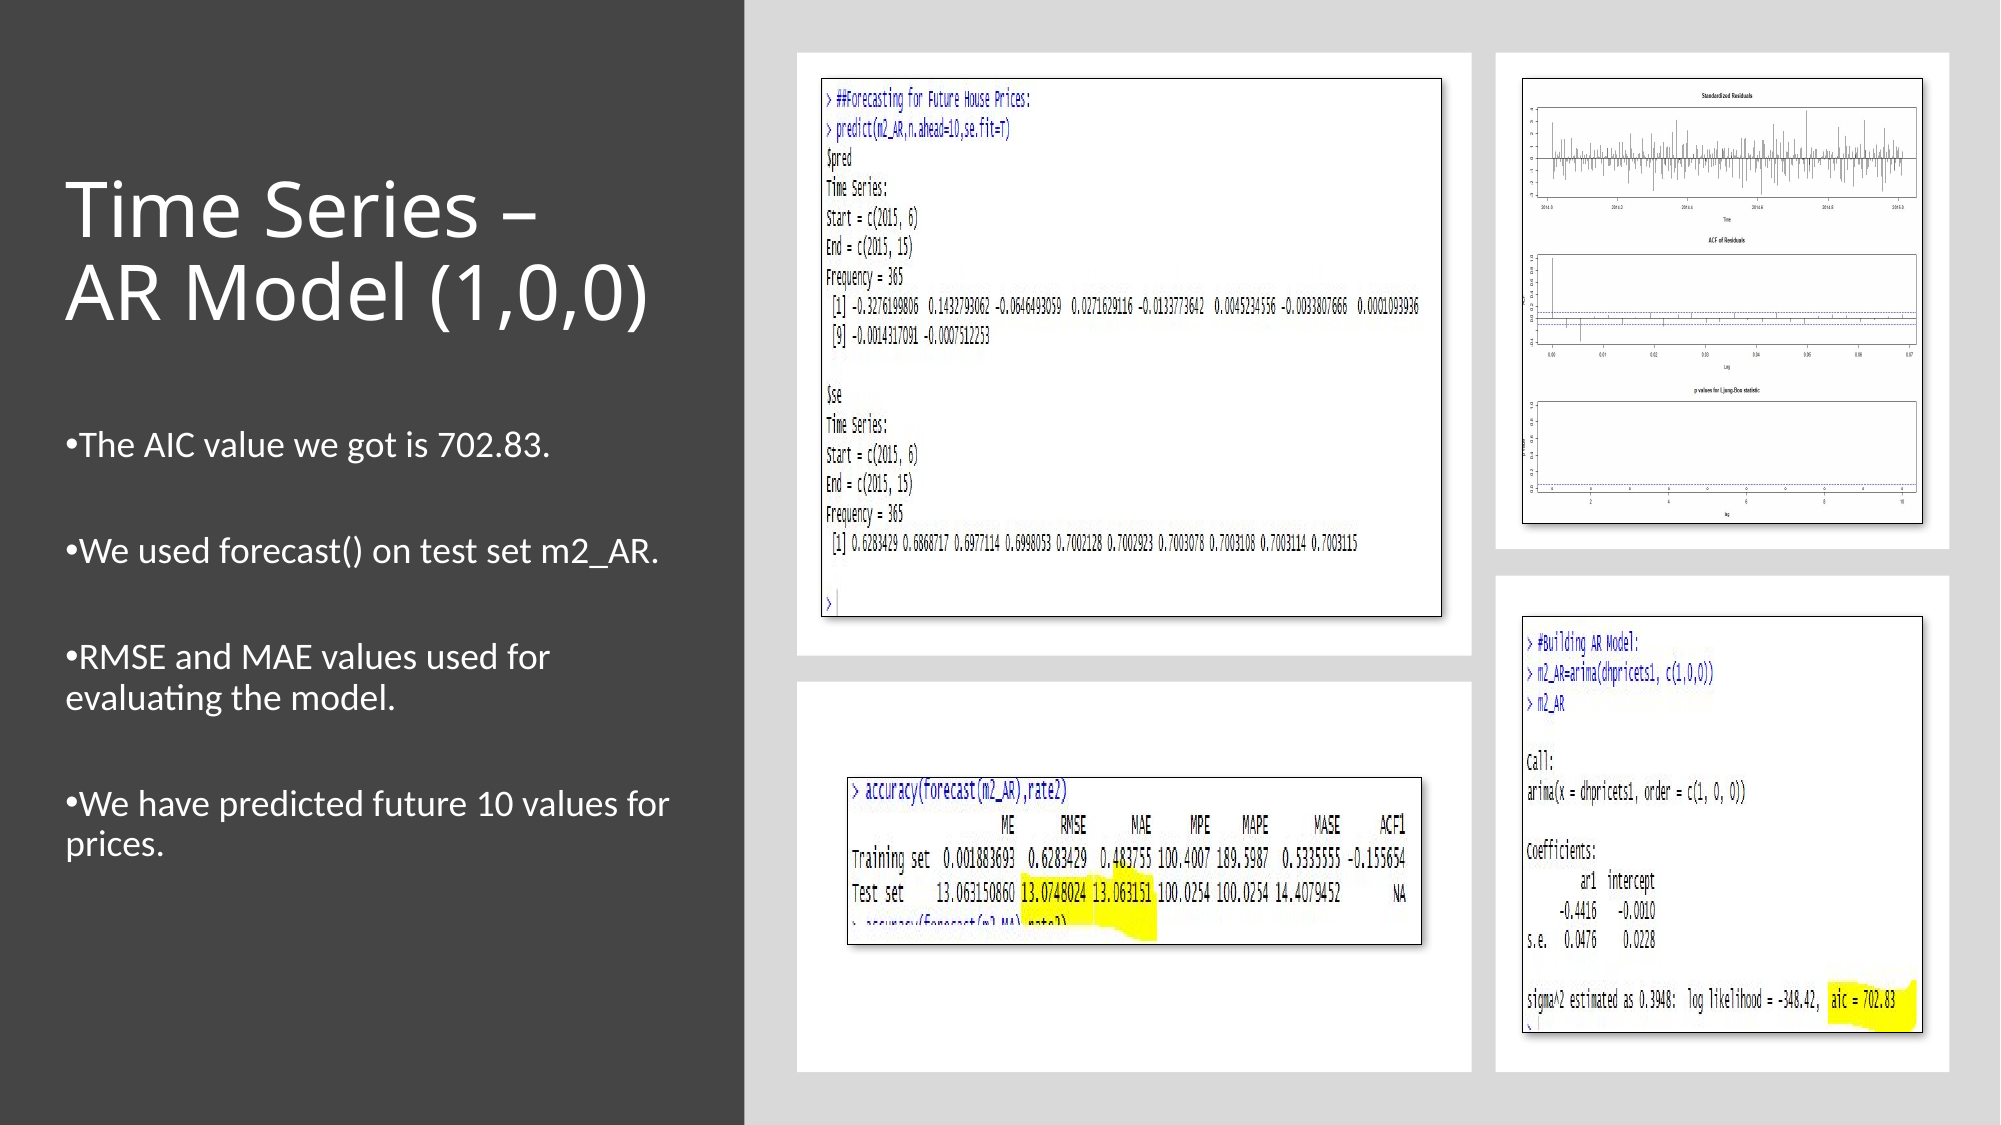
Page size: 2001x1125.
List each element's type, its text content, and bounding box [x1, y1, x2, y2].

title Time Series – AR Model (1,0,0) [50, 118, 688, 389]
picture [1522, 78, 1923, 523]
text_box [796, 52, 1473, 657]
text_box [1495, 52, 1950, 550]
text_box [743, 0, 2000, 1125]
picture [1522, 616, 1923, 1032]
text_box [1495, 575, 1950, 1073]
picture [821, 78, 1442, 617]
text_box [796, 681, 1473, 1073]
picture [847, 777, 1421, 944]
text_box The AIC value we got is 702.83. We used forecast() on test set m2_AR. RMSE and MAE values used for evaluating the model. We have predicted future 10 values for prices. [50, 418, 688, 1014]
